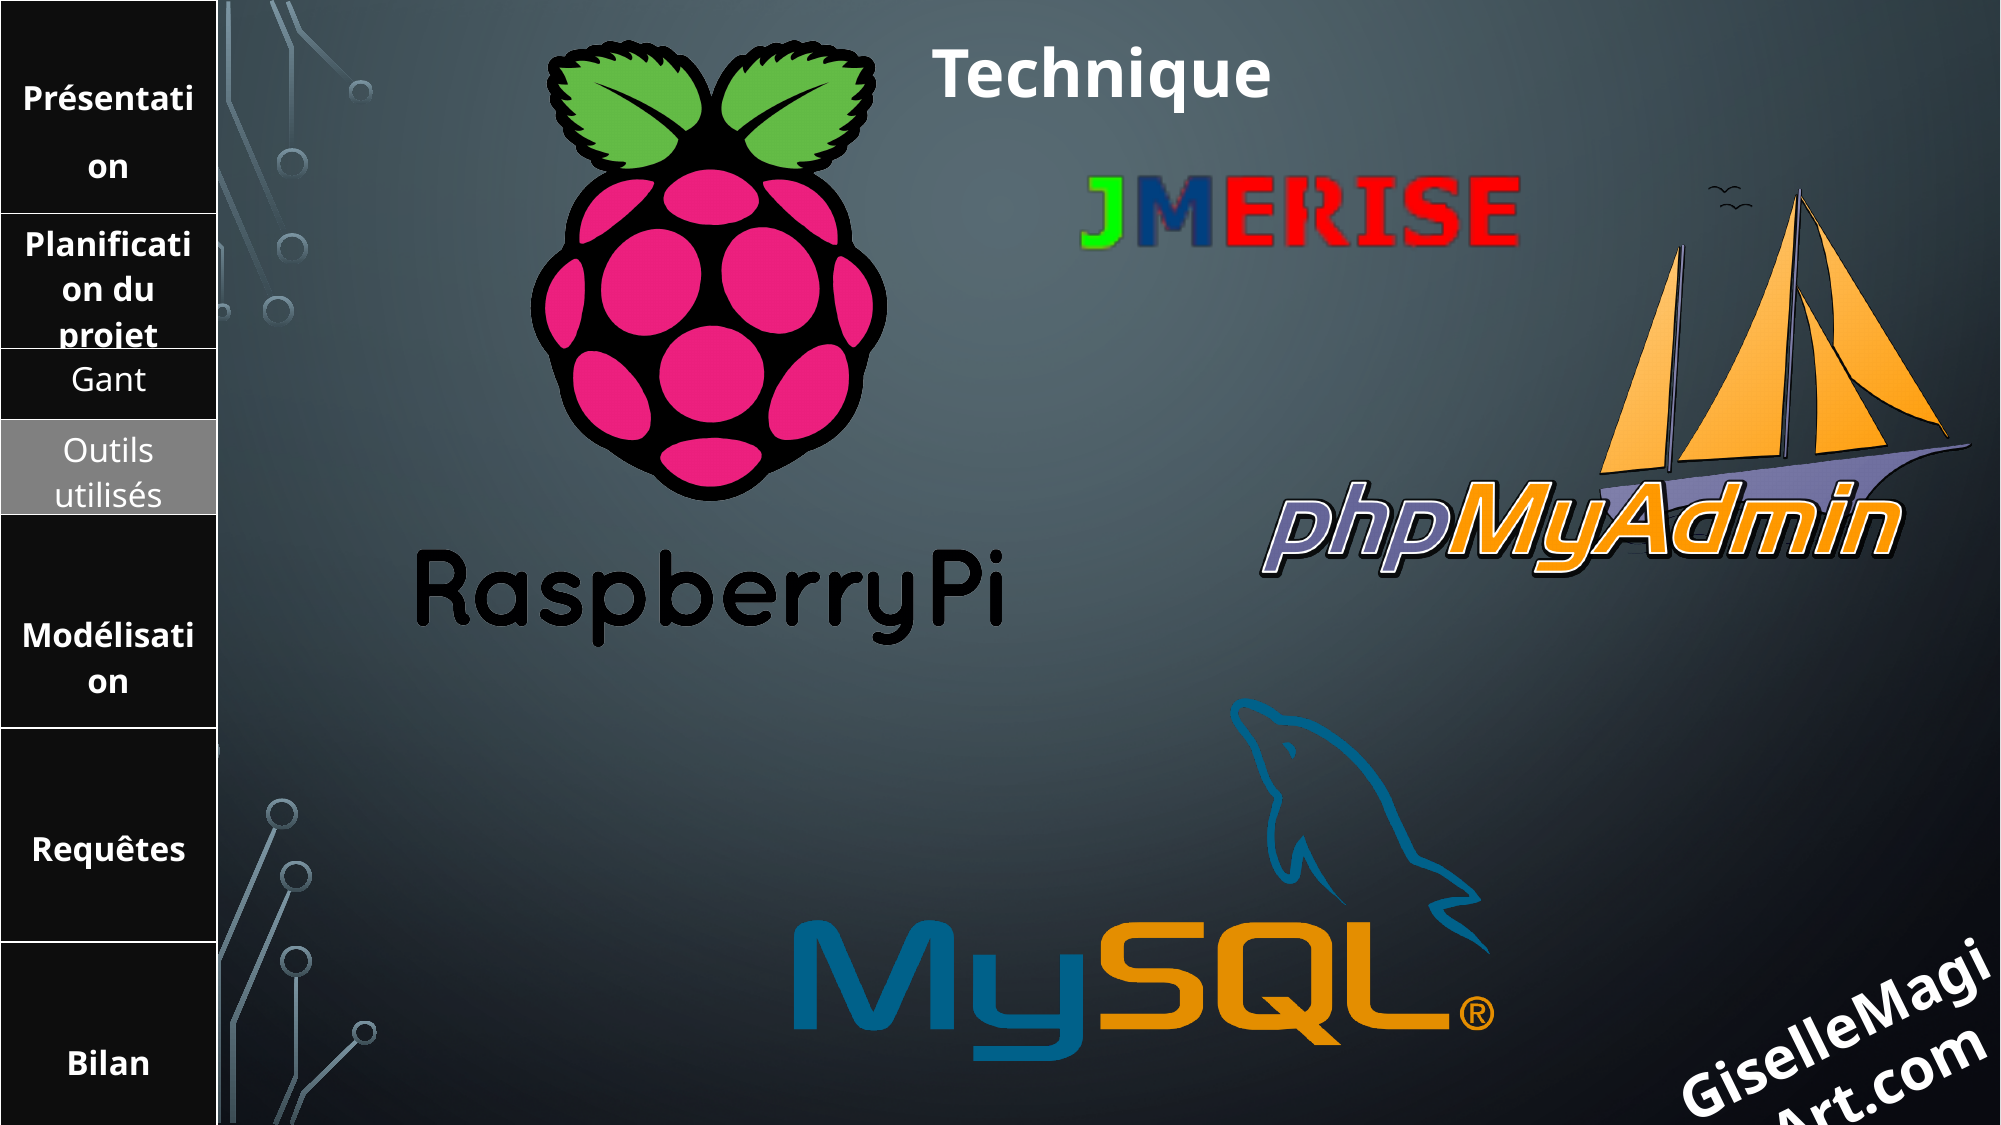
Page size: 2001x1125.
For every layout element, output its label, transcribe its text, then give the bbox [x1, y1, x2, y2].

picture [417, 40, 1002, 647]
table_cell Requêtes [1, 729, 216, 941]
table_cell Planification du projet [1, 214, 216, 348]
table_cell Gant [1, 349, 216, 419]
picture [1054, 141, 1972, 647]
table_cell Modélisation [1, 515, 216, 727]
table_cell Outils utilisés [1, 420, 216, 514]
text_box GiselleMagicArt.com [1638, 903, 2000, 1125]
table_cell Bilan [1, 943, 216, 1125]
table_header Présentation [1, 1, 216, 213]
picture [792, 697, 1495, 1061]
text_box Technique [917, 23, 1288, 118]
